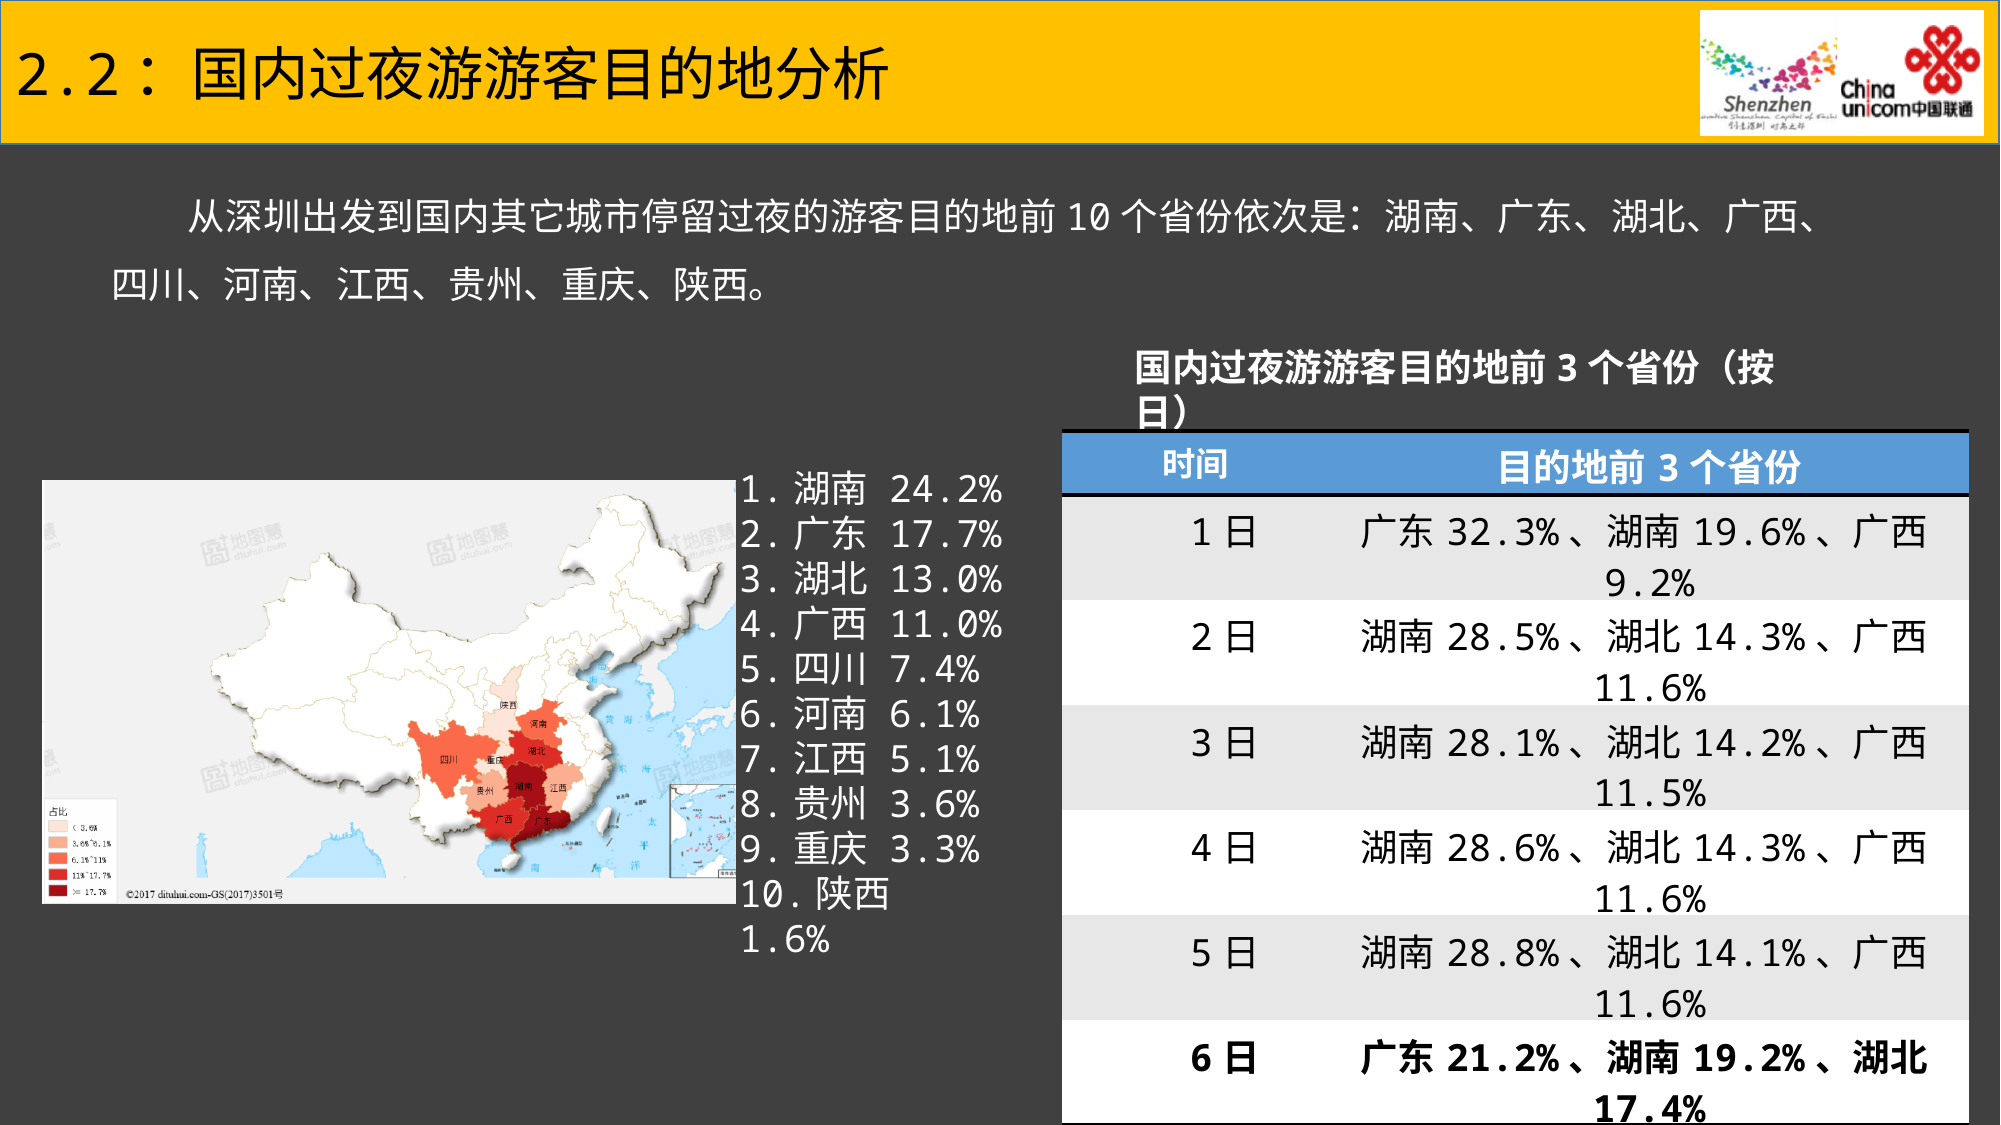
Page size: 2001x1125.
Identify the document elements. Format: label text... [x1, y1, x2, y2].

picture [42, 480, 736, 904]
table_cell 1日 [1062, 497, 1329, 600]
text_box 从深圳出发到国内其它城市停留过夜的游客目的地前10个省份依次是：湖南、广东、湖北、广西、四川、河南、江西、贵州、重庆、陕西。 [96, 123, 1853, 313]
table_cell 湖南28.5%、湖北14.3%、广西11.6% [1329, 600, 1969, 705]
table_cell 3日 [1062, 705, 1329, 810]
text_box 国内过夜游游客目的地前3个省份（按日） [1119, 336, 1853, 429]
table_cell 5日 [1062, 915, 1329, 1020]
table_header 目的地前3个省份 [1329, 433, 1969, 493]
table_cell 湖南28.8%、湖北14.1%、广西11.6% [1329, 915, 1969, 1020]
table_cell 4日 [1062, 810, 1329, 915]
table_cell 湖南28.1%、湖北14.2%、广西11.5% [1329, 705, 1969, 810]
table_cell 6日 [1062, 1020, 1329, 1123]
text_box 1.湖南 24.2% 2.广东 17.7% 3.湖北 13.0% 4.广西 11.0% 5.四川 7.4% 6.河南 6.1% 7.江西 5.1% 8.贵州 3.6% 9.重庆 3.3% 10.陕西 1.6% [724, 457, 1062, 968]
picture [1700, 10, 1984, 136]
table_cell 广东32.3%、湖南19.6%、广西9.2% [1329, 497, 1969, 600]
table_cell 广东21.2%、湖南19.2%、湖北17.4% [1329, 1020, 1969, 1123]
table_cell 2日 [1062, 600, 1329, 705]
text_box 2.2：国内过夜游游客目的地分析 [0, 0, 2000, 145]
table_header 时间 [1062, 433, 1329, 493]
table_cell 湖南28.6%、湖北14.3%、广西11.6% [1329, 810, 1969, 915]
